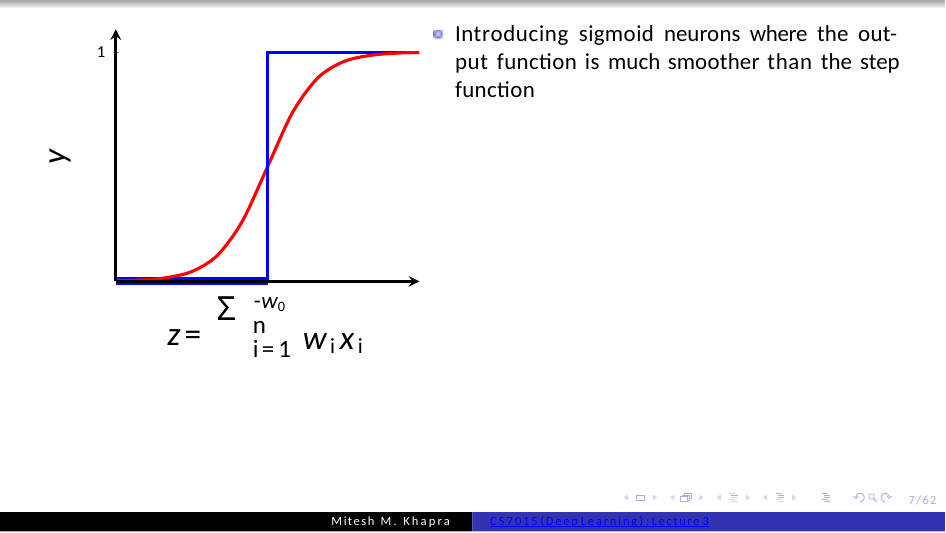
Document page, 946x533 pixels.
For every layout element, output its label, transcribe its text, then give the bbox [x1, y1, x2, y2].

text_box Σ [214, 294, 246, 327]
picture [0, 0, 946, 9]
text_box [0, 511, 946, 532]
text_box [716, 492, 751, 503]
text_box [762, 492, 797, 503]
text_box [110, 28, 422, 288]
picture [432, 30, 444, 42]
text_box 1 [94, 38, 104, 61]
text_box [623, 494, 629, 501]
text_box [636, 495, 644, 501]
text_box -w0 n i=1 [246, 294, 302, 363]
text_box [670, 492, 704, 503]
text_box z= [165, 309, 214, 353]
text_box 7/62 [906, 493, 942, 508]
text_box wixi [302, 309, 373, 359]
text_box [852, 492, 893, 503]
text_box Introducing sigmoid neurons where the out- put function is much smoother than the step function [452, 17, 908, 102]
text_box y [37, 145, 77, 167]
